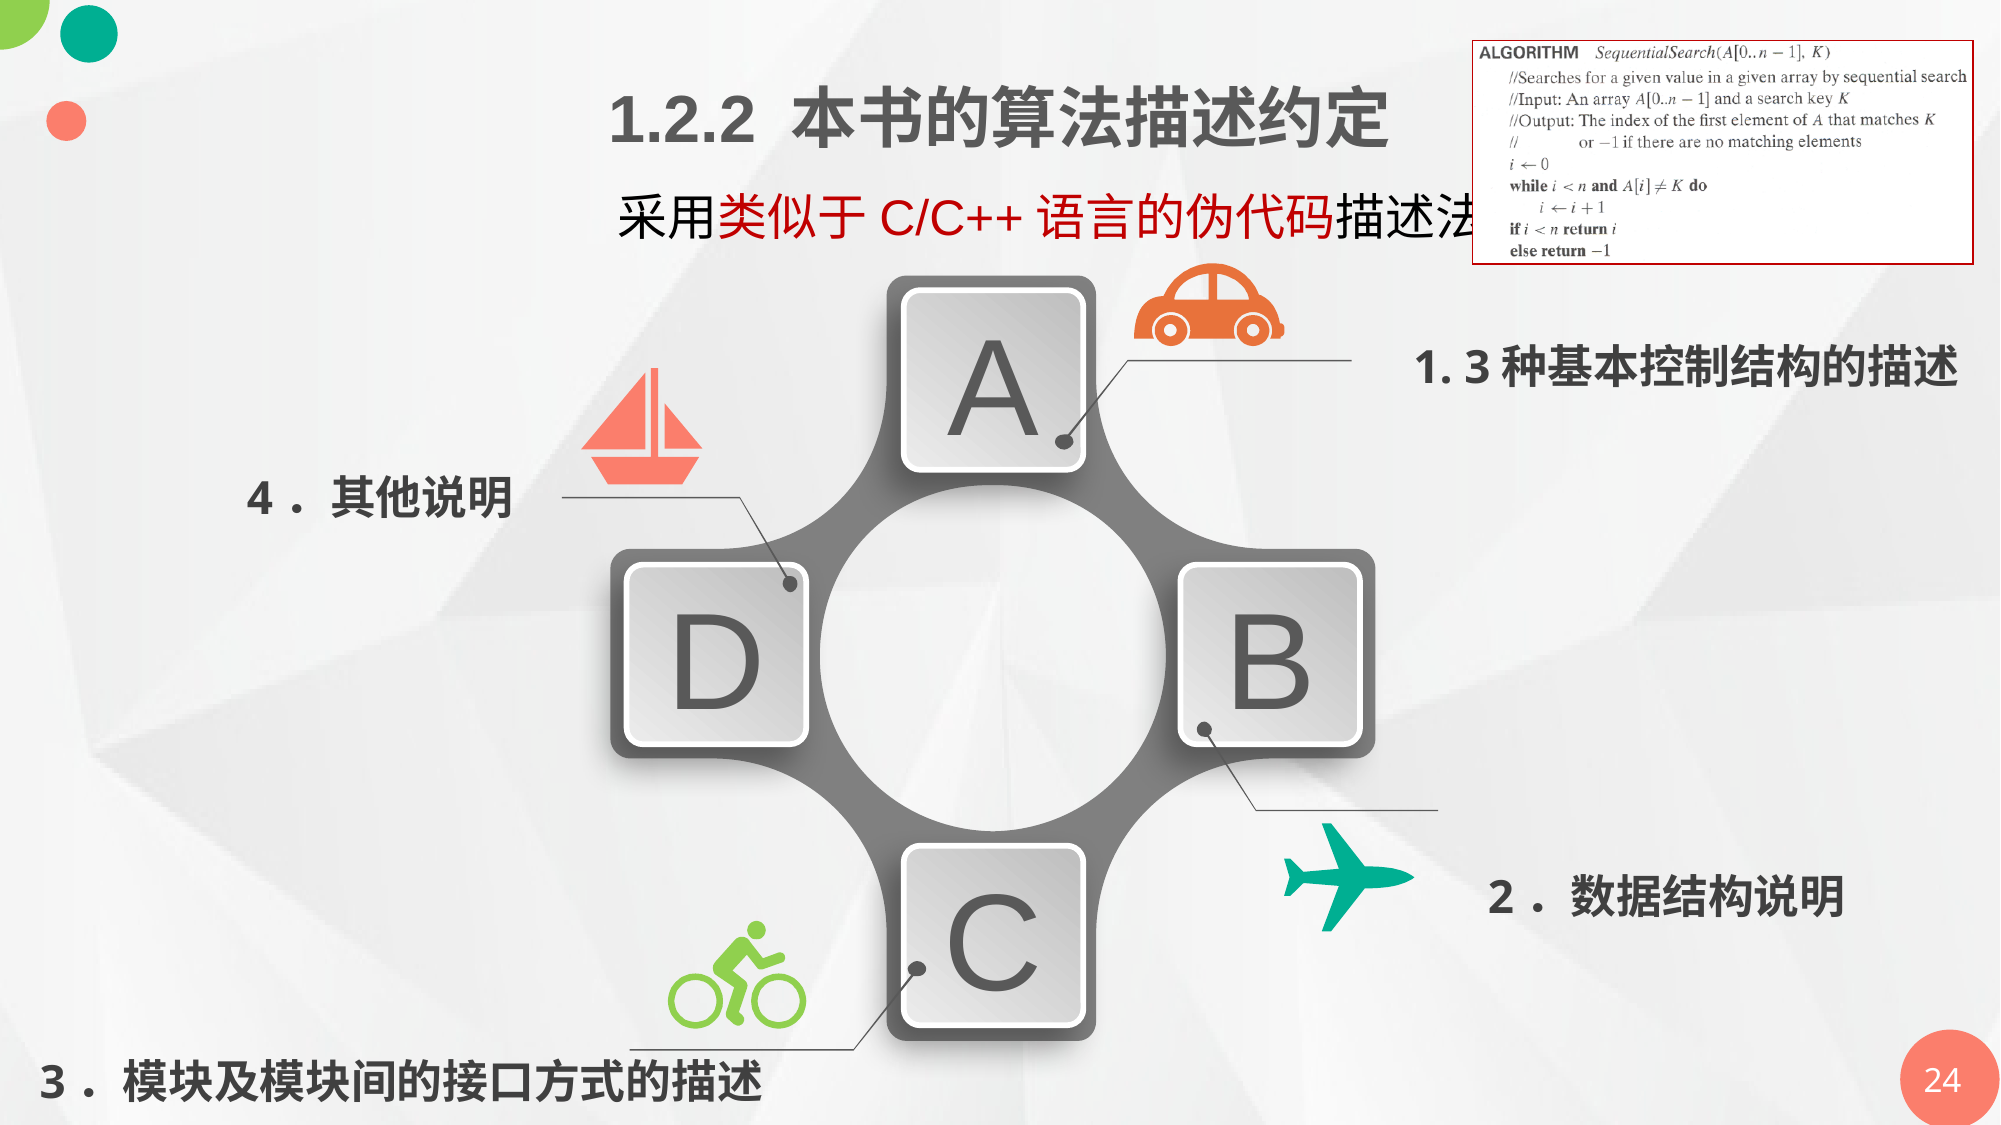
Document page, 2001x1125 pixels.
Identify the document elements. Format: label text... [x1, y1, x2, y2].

text_box 若需要你组织一台新年联欢会，你会怎么做？先确定节目，以节目选人；还是把指定几个人自己选节目，然后把它们协调成一台联欢会？可能还有更好的办法吧？ [0, 0, 2000, 1125]
text_box [1084, 359, 1352, 418]
text_box 1. 3种基本控制结构的描述 [1324, 330, 1975, 401]
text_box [1180, 563, 1361, 746]
text_box [667, 973, 724, 1029]
text_box [629, 985, 903, 1051]
picture [1473, 41, 1973, 264]
text_box [747, 920, 766, 940]
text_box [626, 563, 807, 746]
text_box 3．模块及模块间的接口方式的描述 [0, 1045, 778, 1116]
text_box 4．其他说明 [231, 461, 552, 532]
text_box [751, 973, 807, 1029]
text_box [1213, 746, 1439, 812]
text_box [886, 275, 1097, 331]
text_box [903, 289, 1084, 471]
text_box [1134, 263, 1285, 347]
text_box [1284, 823, 1415, 932]
text_box [712, 936, 786, 1026]
text_box [1079, 403, 1376, 748]
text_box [903, 844, 1084, 1027]
text_box [561, 496, 780, 563]
text_box [610, 542, 774, 566]
text_box 1.2.2 本书的算法描述约定 [593, 68, 1407, 164]
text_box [580, 367, 703, 485]
text_box 采用类似于C/C++语言的伪代码描述法 [602, 177, 1472, 253]
text_box [768, 466, 1178, 909]
text_box 2．数据结构说明 [1473, 860, 1975, 931]
